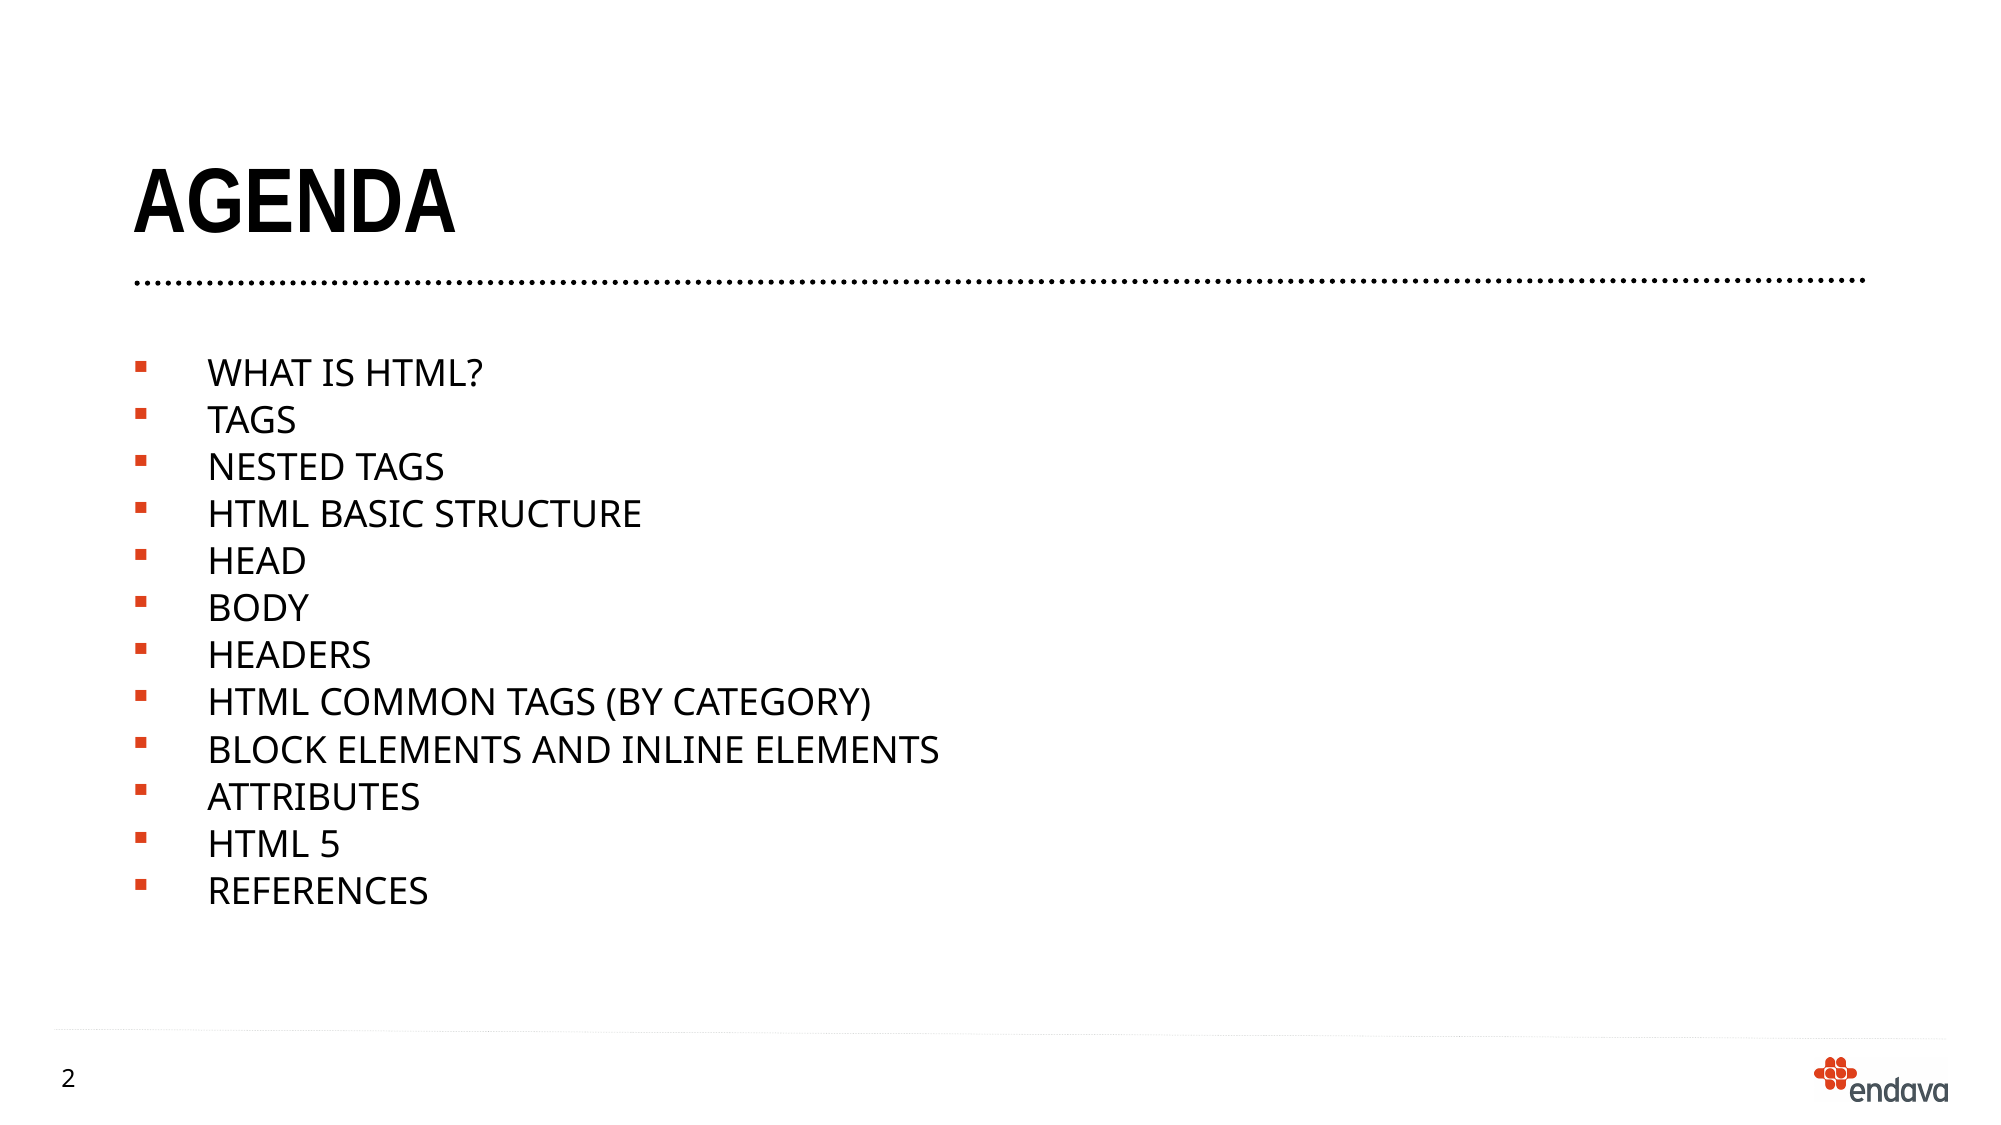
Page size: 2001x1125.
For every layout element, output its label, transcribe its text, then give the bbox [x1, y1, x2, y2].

title agenda [132, 163, 819, 272]
picture [1814, 1057, 1948, 1102]
list What is HTML? Tags Nested Tags Html Basic Structure Head Body Headers Html common tags (By Category) Block elements AND Inline elements Attributes HTML 5 references [132, 341, 1721, 987]
